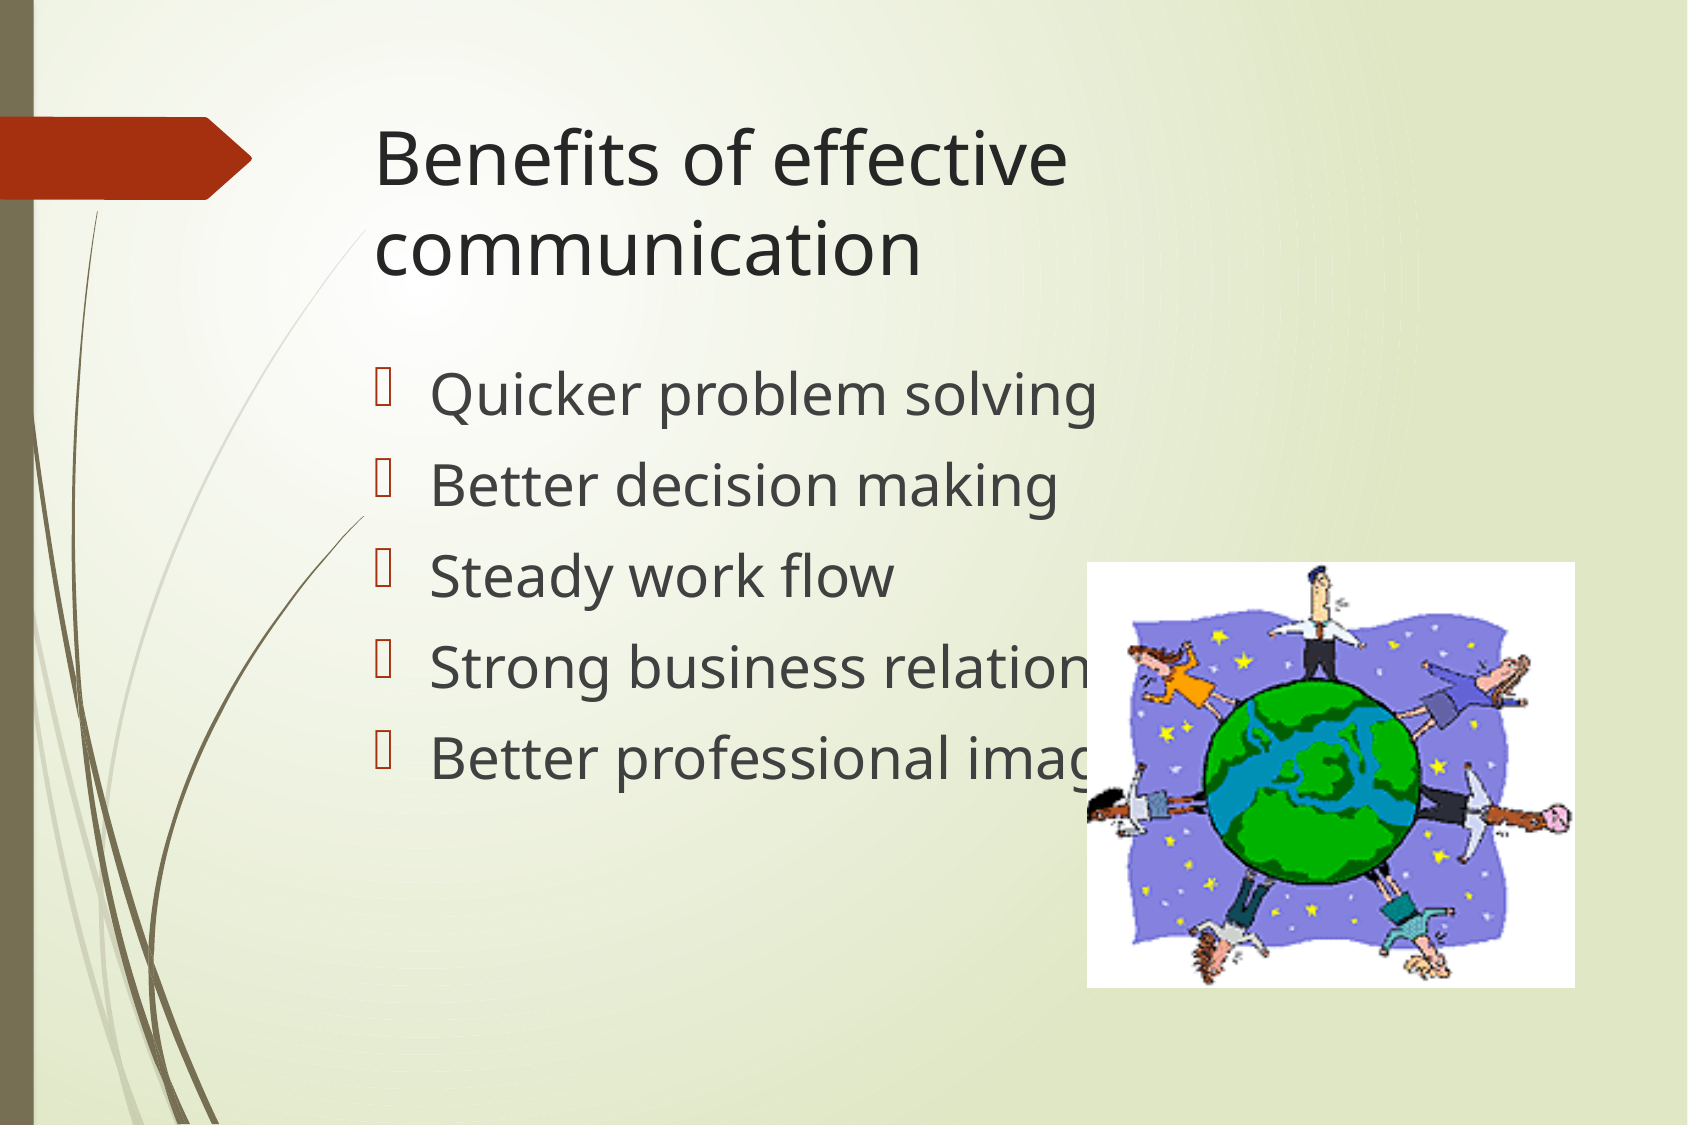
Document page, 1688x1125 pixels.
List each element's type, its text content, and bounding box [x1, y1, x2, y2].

picture [1087, 562, 1576, 988]
list Quicker problem solving Better decision making Steady work flow Strong business relations Better professional image [358, 350, 1575, 970]
title Benefits of effective communication [358, 102, 1575, 313]
